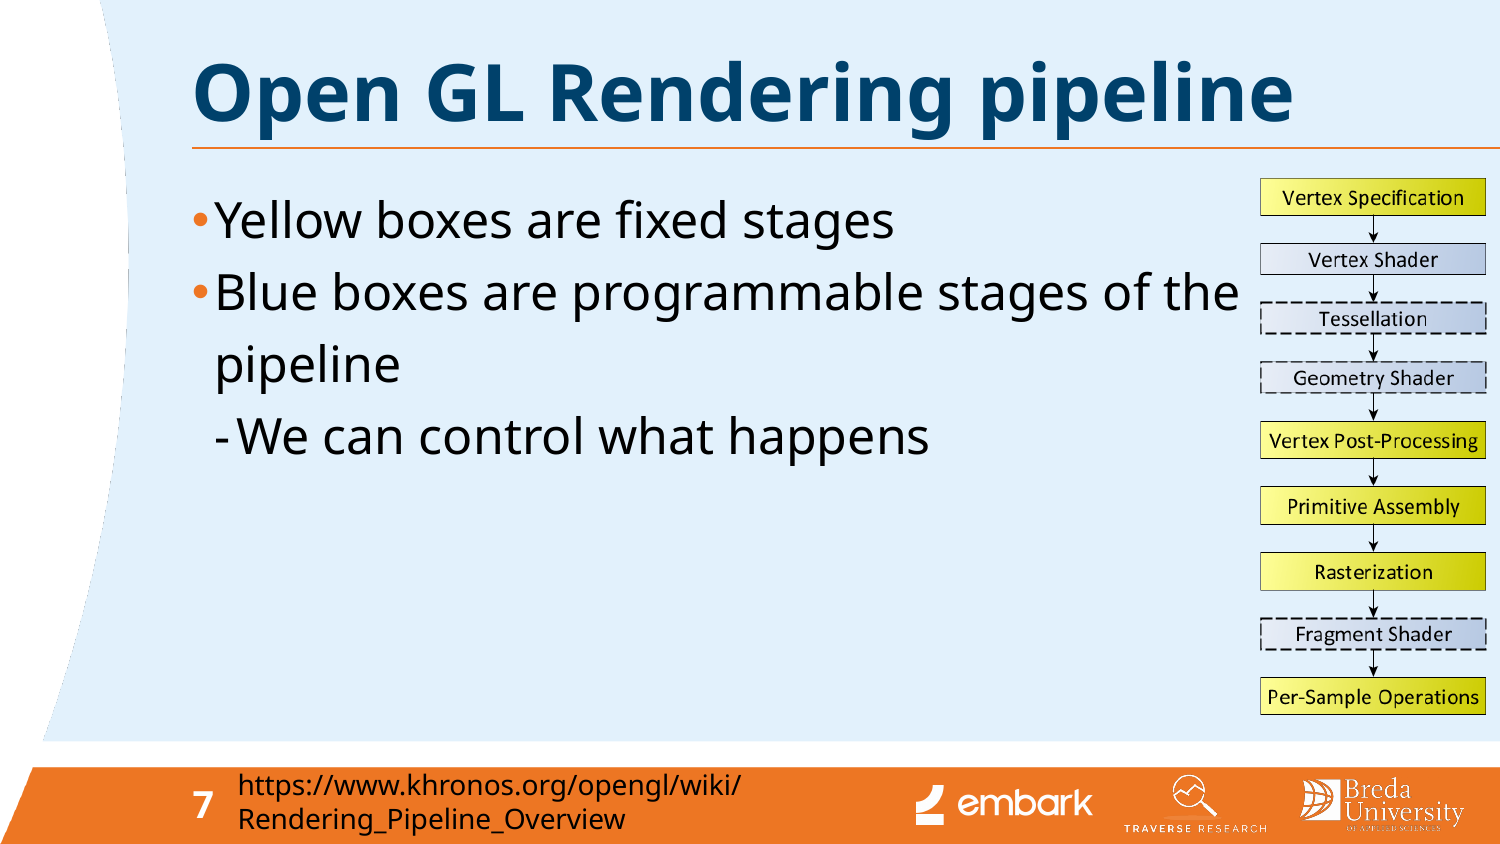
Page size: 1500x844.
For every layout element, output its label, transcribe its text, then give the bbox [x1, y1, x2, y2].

text_box https://www.khronos.org/opengl/wiki/Rendering_Pipeline_Overview [222, 760, 903, 843]
list Yellow boxes are fixed stages Blue boxes are programmable stages of the pipeline We can control what happens [191, 176, 1247, 741]
slide_number 7 [177, 773, 222, 819]
title Open GL Rendering pipeline [191, 3, 1341, 138]
picture [0, 0, 1500, 844]
